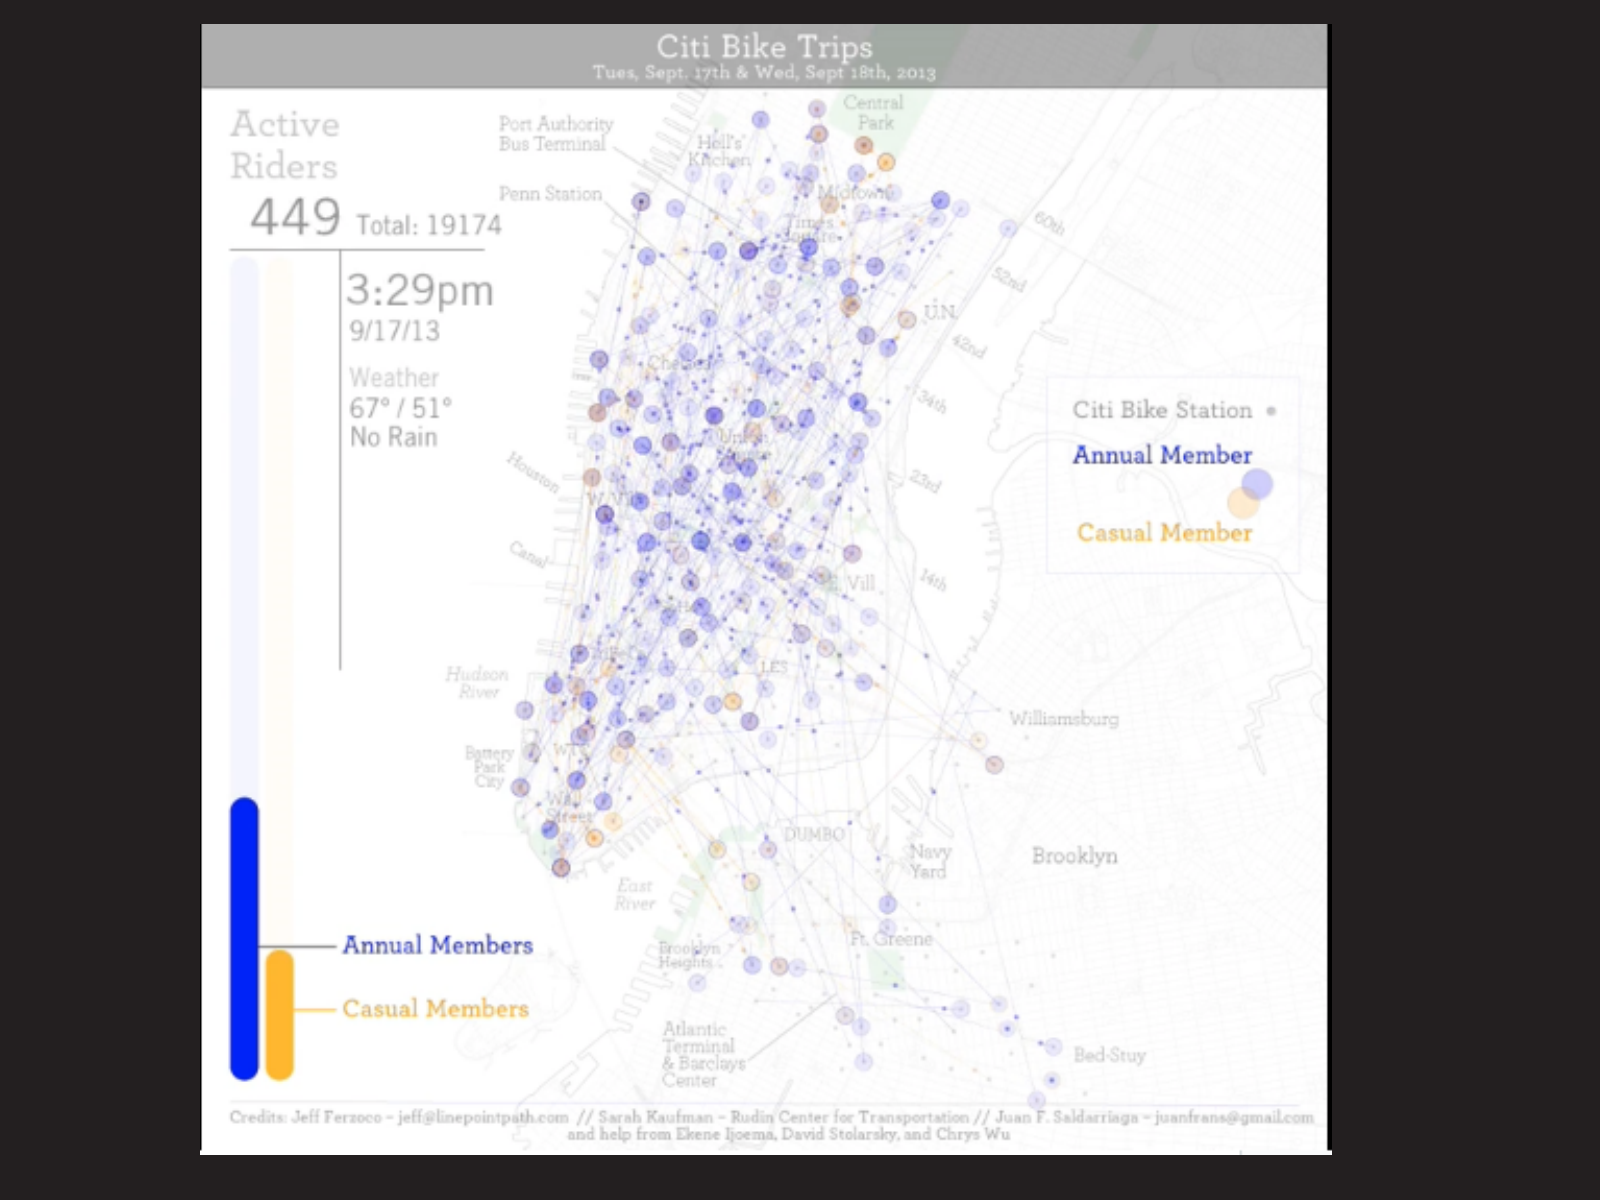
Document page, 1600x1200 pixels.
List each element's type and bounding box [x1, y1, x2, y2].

picture [199, 24, 1332, 1155]
